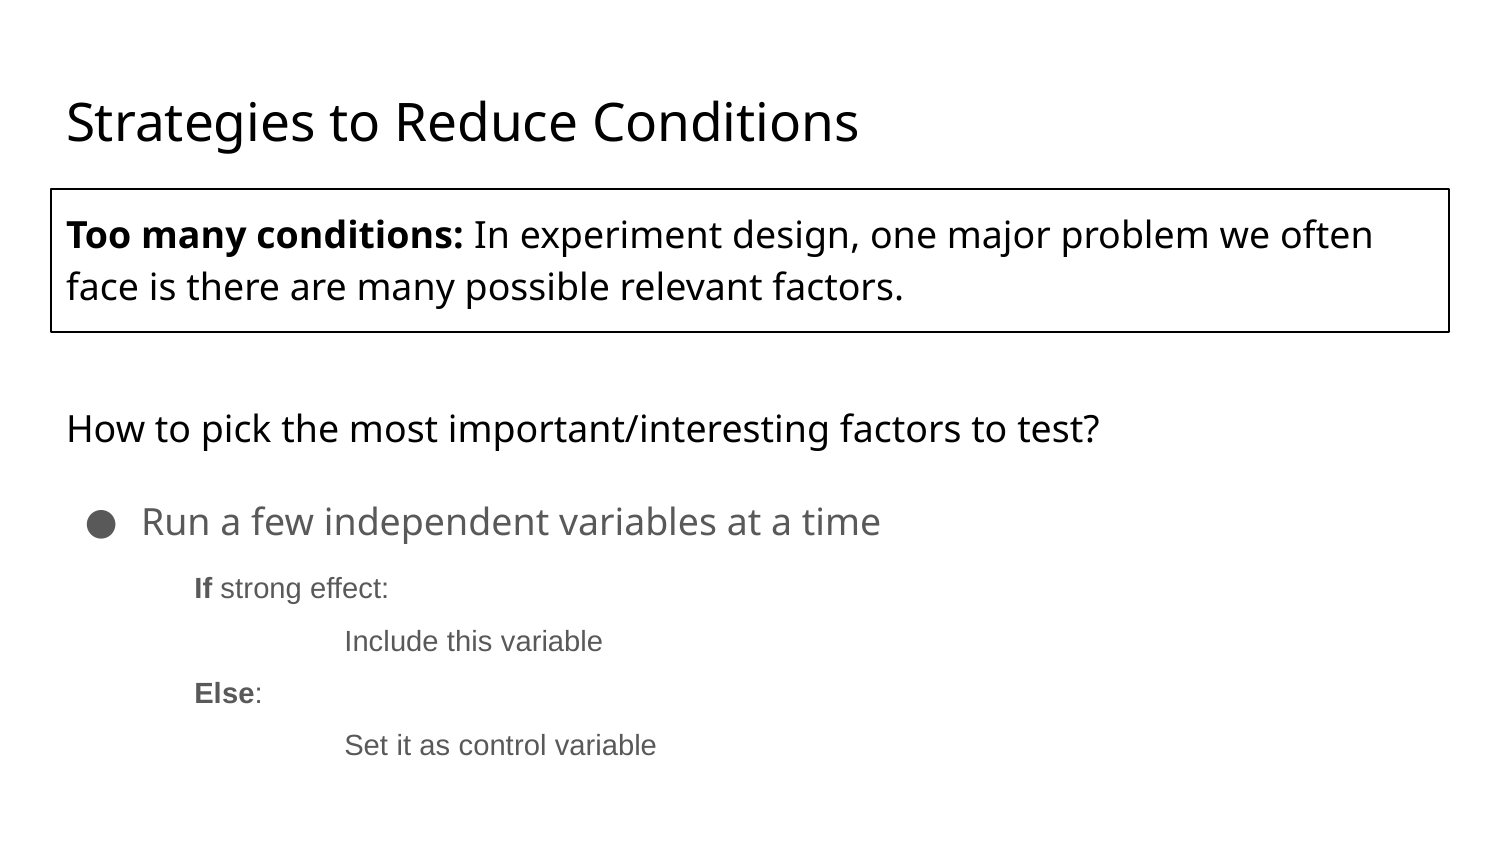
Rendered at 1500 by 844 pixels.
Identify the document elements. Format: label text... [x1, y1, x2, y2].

text_box If strong effect: Include this variable Else: Set it as control variable [179, 536, 800, 777]
list Too many conditions: In experiment design, one major problem we often face is there are many possible relevant factors. [51, 189, 1449, 333]
text_box How to pick the most important/interesting factors to test? Run a few independent variables at a time [51, 367, 1449, 558]
title Strategies to Reduce Conditions [51, 72, 1449, 167]
